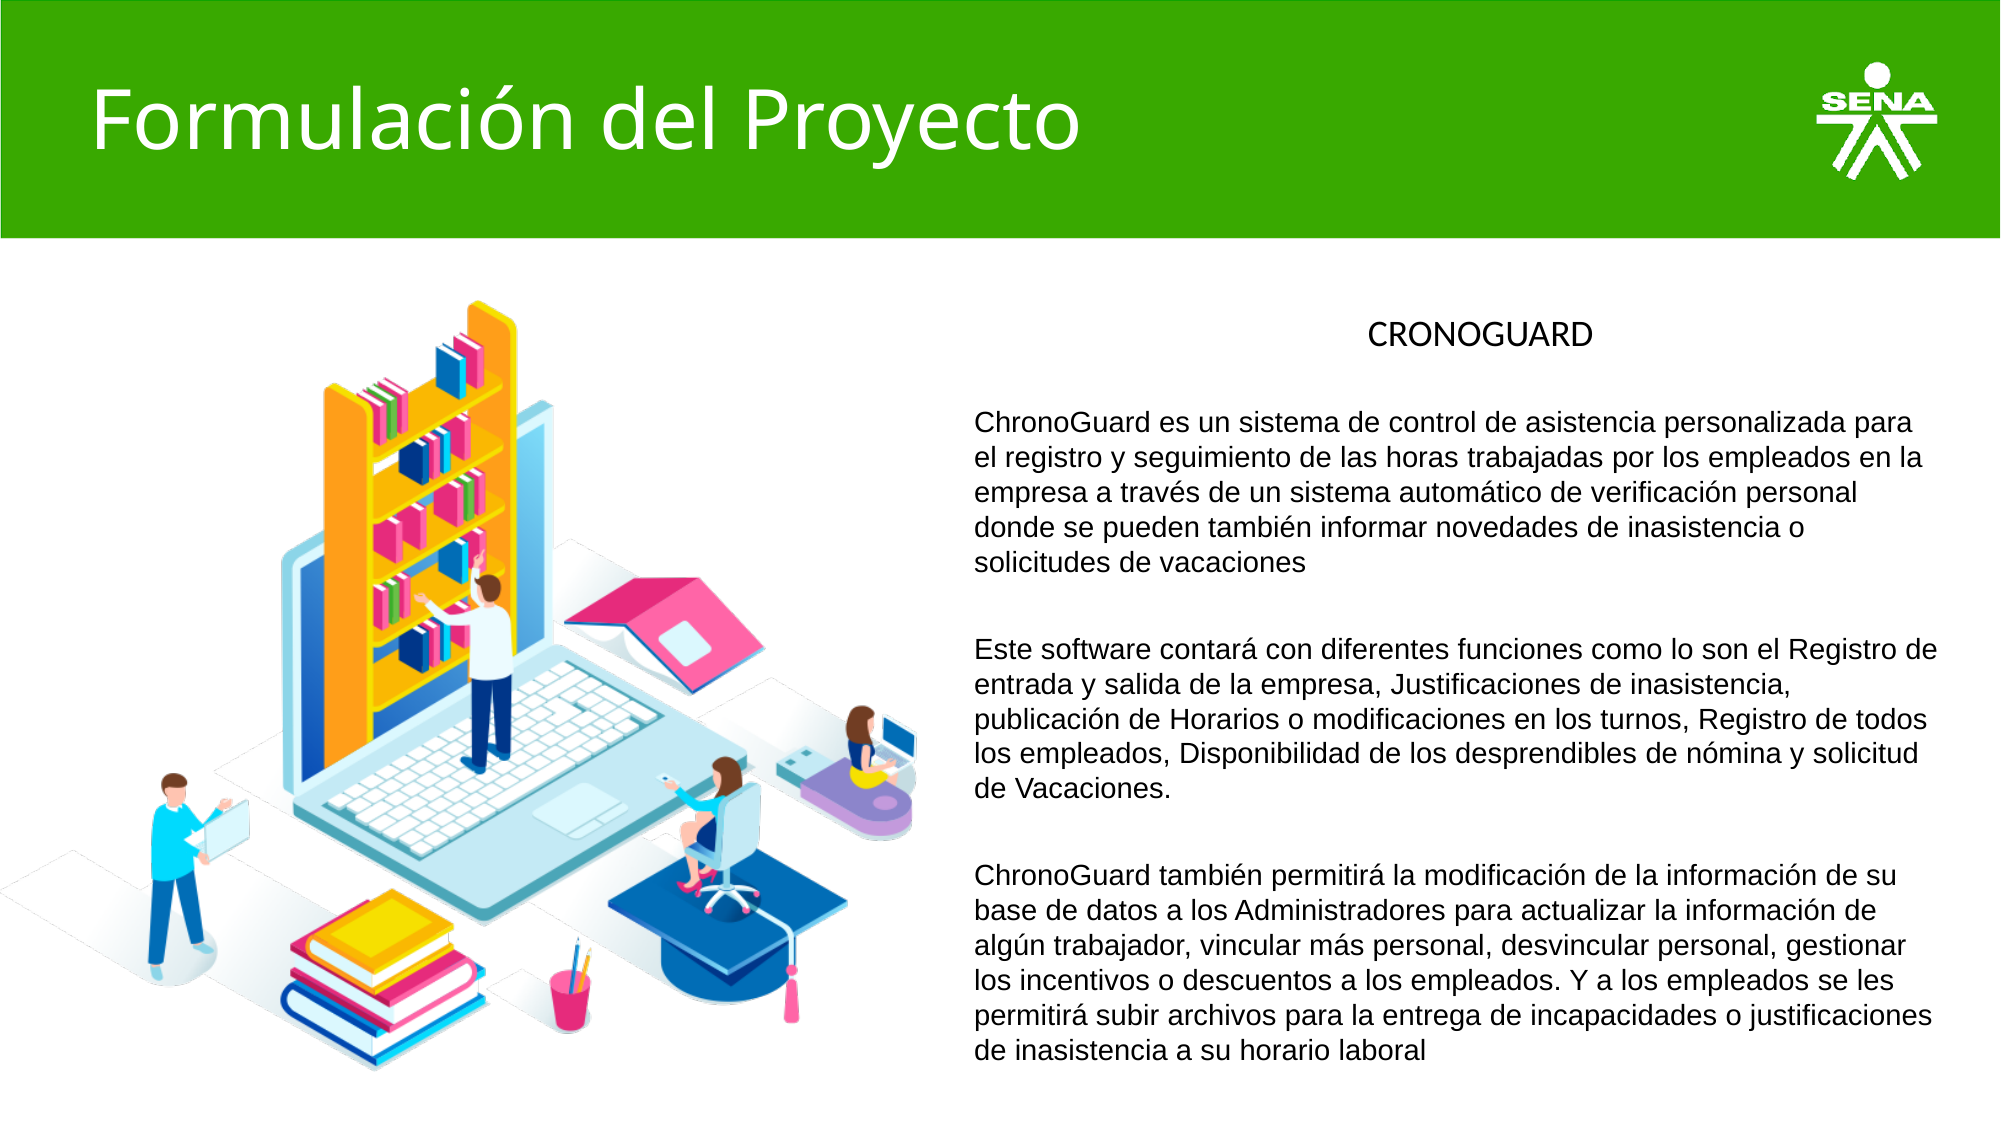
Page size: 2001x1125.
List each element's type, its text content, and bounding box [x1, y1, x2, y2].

title Formulación del Proyecto [74, 54, 1758, 192]
text_box ChronoGuard es un sistema de control de asistencia personalizada para el registro y seguimiento de las horas trabajadas por los empleados en la empresa a través de un sistema automático de verificación personal donde se pueden también informar novedades de inasistencia o solicitudes de vacaciones Este software contará con diferentes funciones como lo son el Registro de entrada y salida de la empresa, Justificaciones de inasistencia, publicación de Horarios o modificaciones en los turnos, Registro de todos los empleados, Disponibilidad de los desprendibles de nómina y solicitud de Vacaciones. ChronoGuard también permitirá la modificación de la información de su base de datos a los Administradores para actualizar la información de algún trabajador, vincular más personal, desvincular personal, gestionar los incentivos o descuentos a los empleados. Y a los empleados se les permitirá subir archivos para la entrega de incapacidades o justificaciones de inasistencia a su horario laboral [959, 396, 1960, 1125]
picture [0, 0, 2001, 1125]
text_box CRONOGUARD [1352, 300, 1630, 361]
